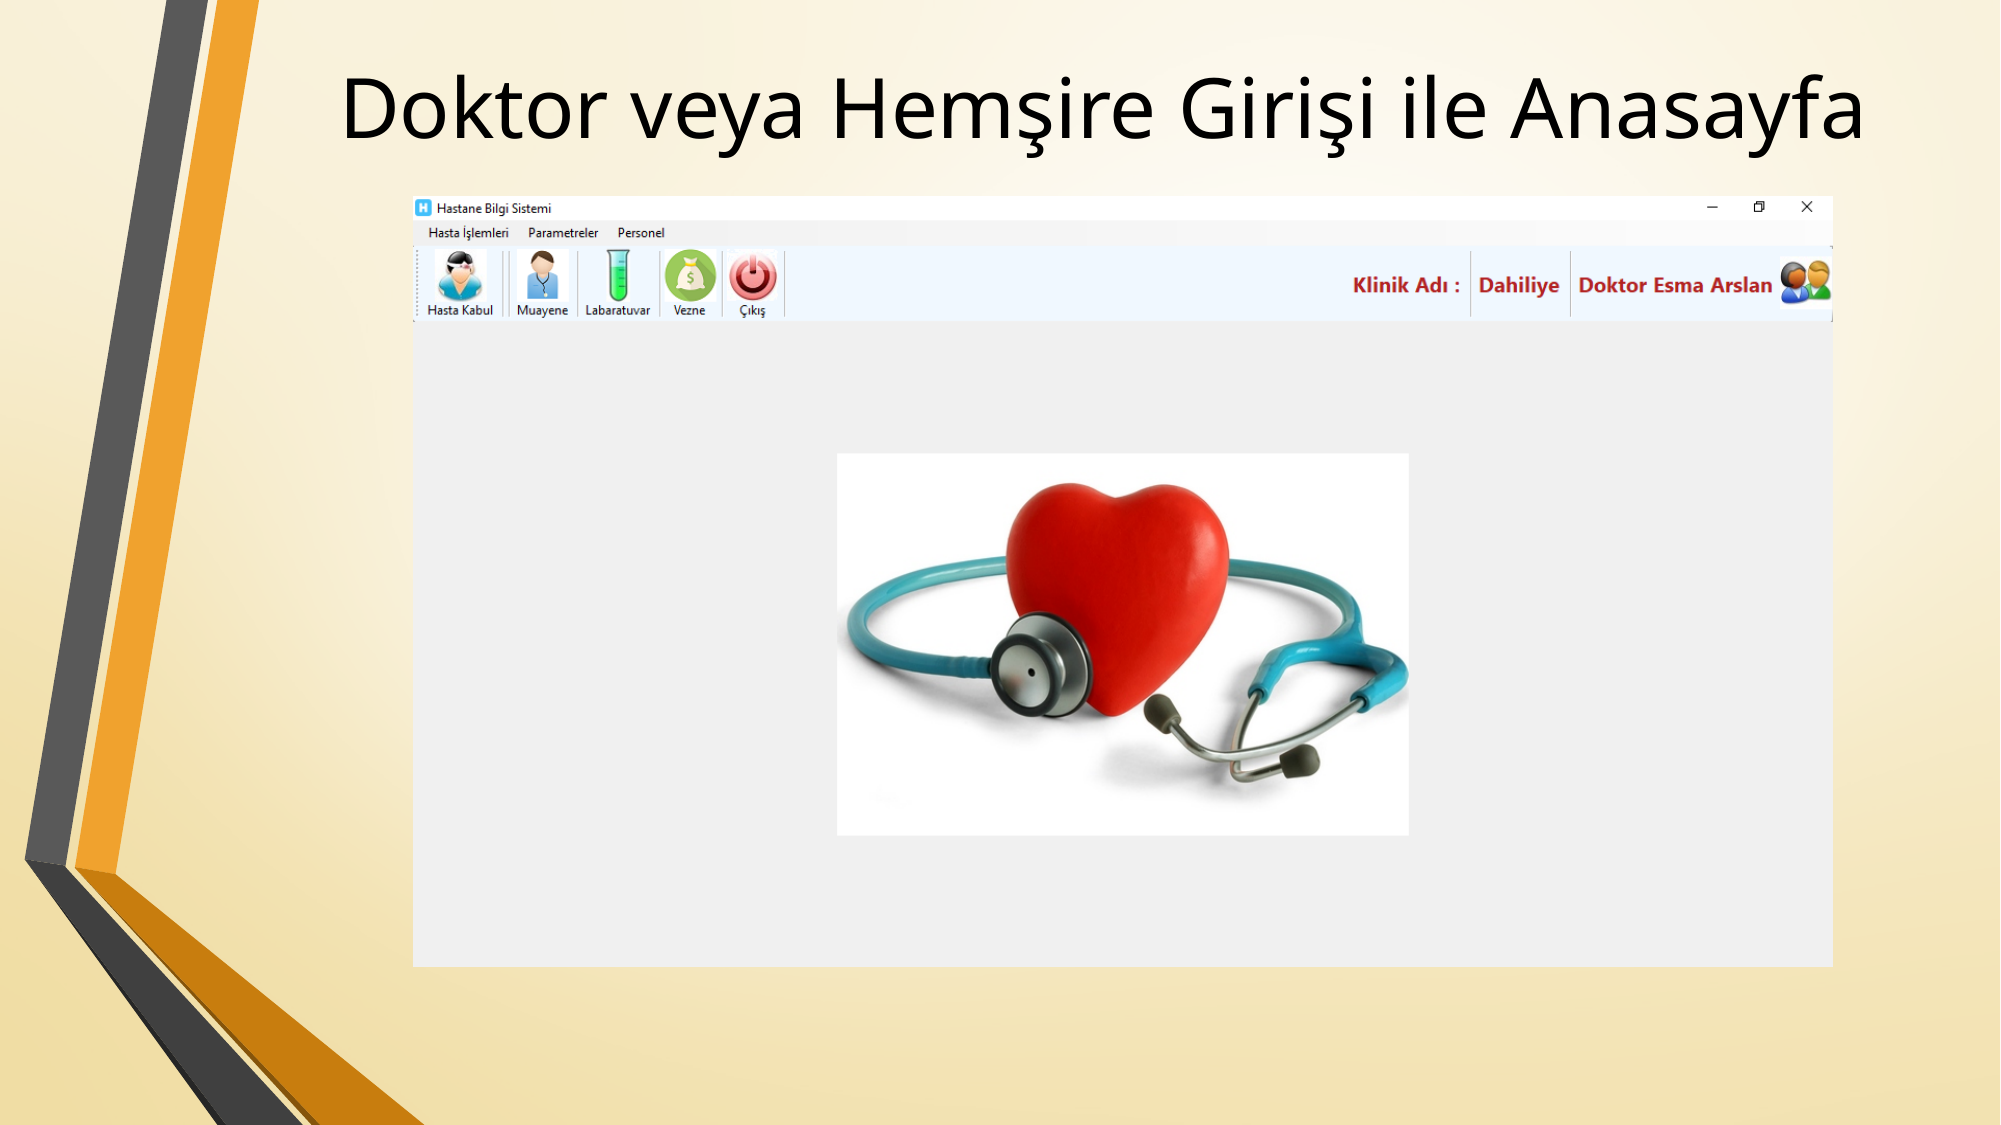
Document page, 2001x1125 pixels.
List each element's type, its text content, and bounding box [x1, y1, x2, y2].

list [413, 196, 1833, 968]
title Doktor veya Hemşire Girişi ile Anasayfa [281, 35, 1926, 175]
